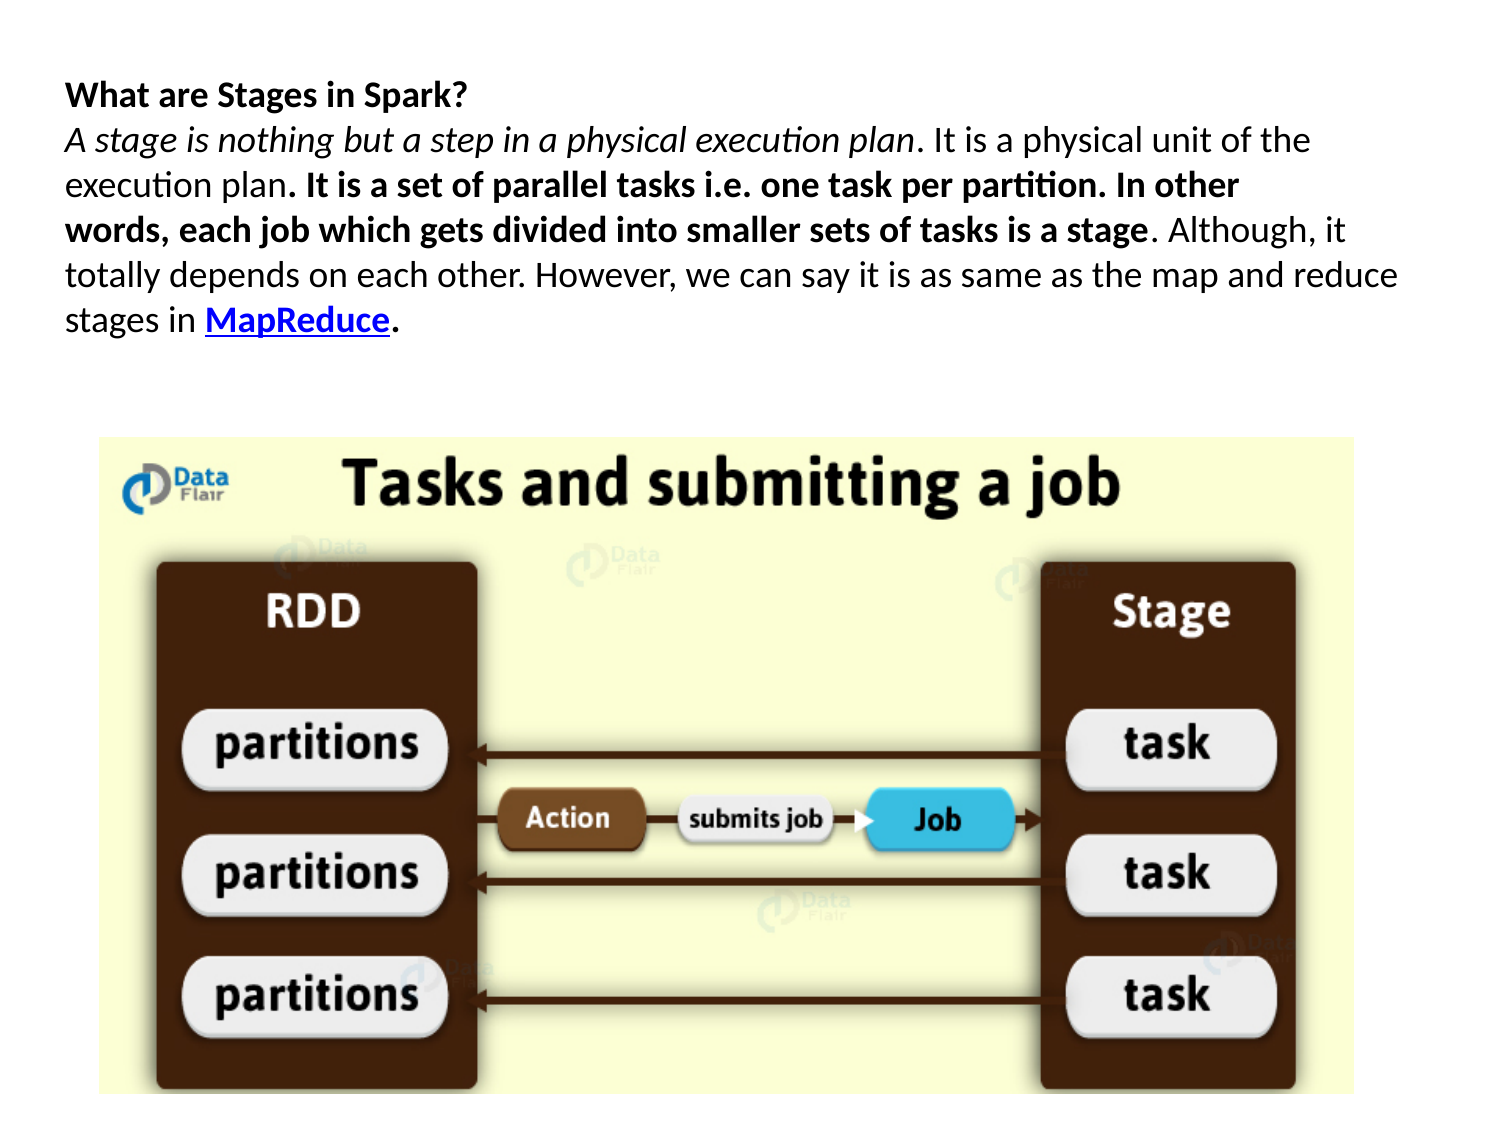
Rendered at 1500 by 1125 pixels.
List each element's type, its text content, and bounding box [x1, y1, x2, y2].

picture [99, 437, 1354, 1094]
text_box What are Stages in Spark? A stage is nothing but a step in a physical execution plan. It is a physical unit of the execution plan. It is a set of parallel tasks i.e. one task per partition. In other words, each job which gets divided into smaller sets of tasks is a stage. Although, it totally depends on each other. However, we can say it is as same as the map and reduce stages in MapReduce. [50, 62, 1450, 348]
